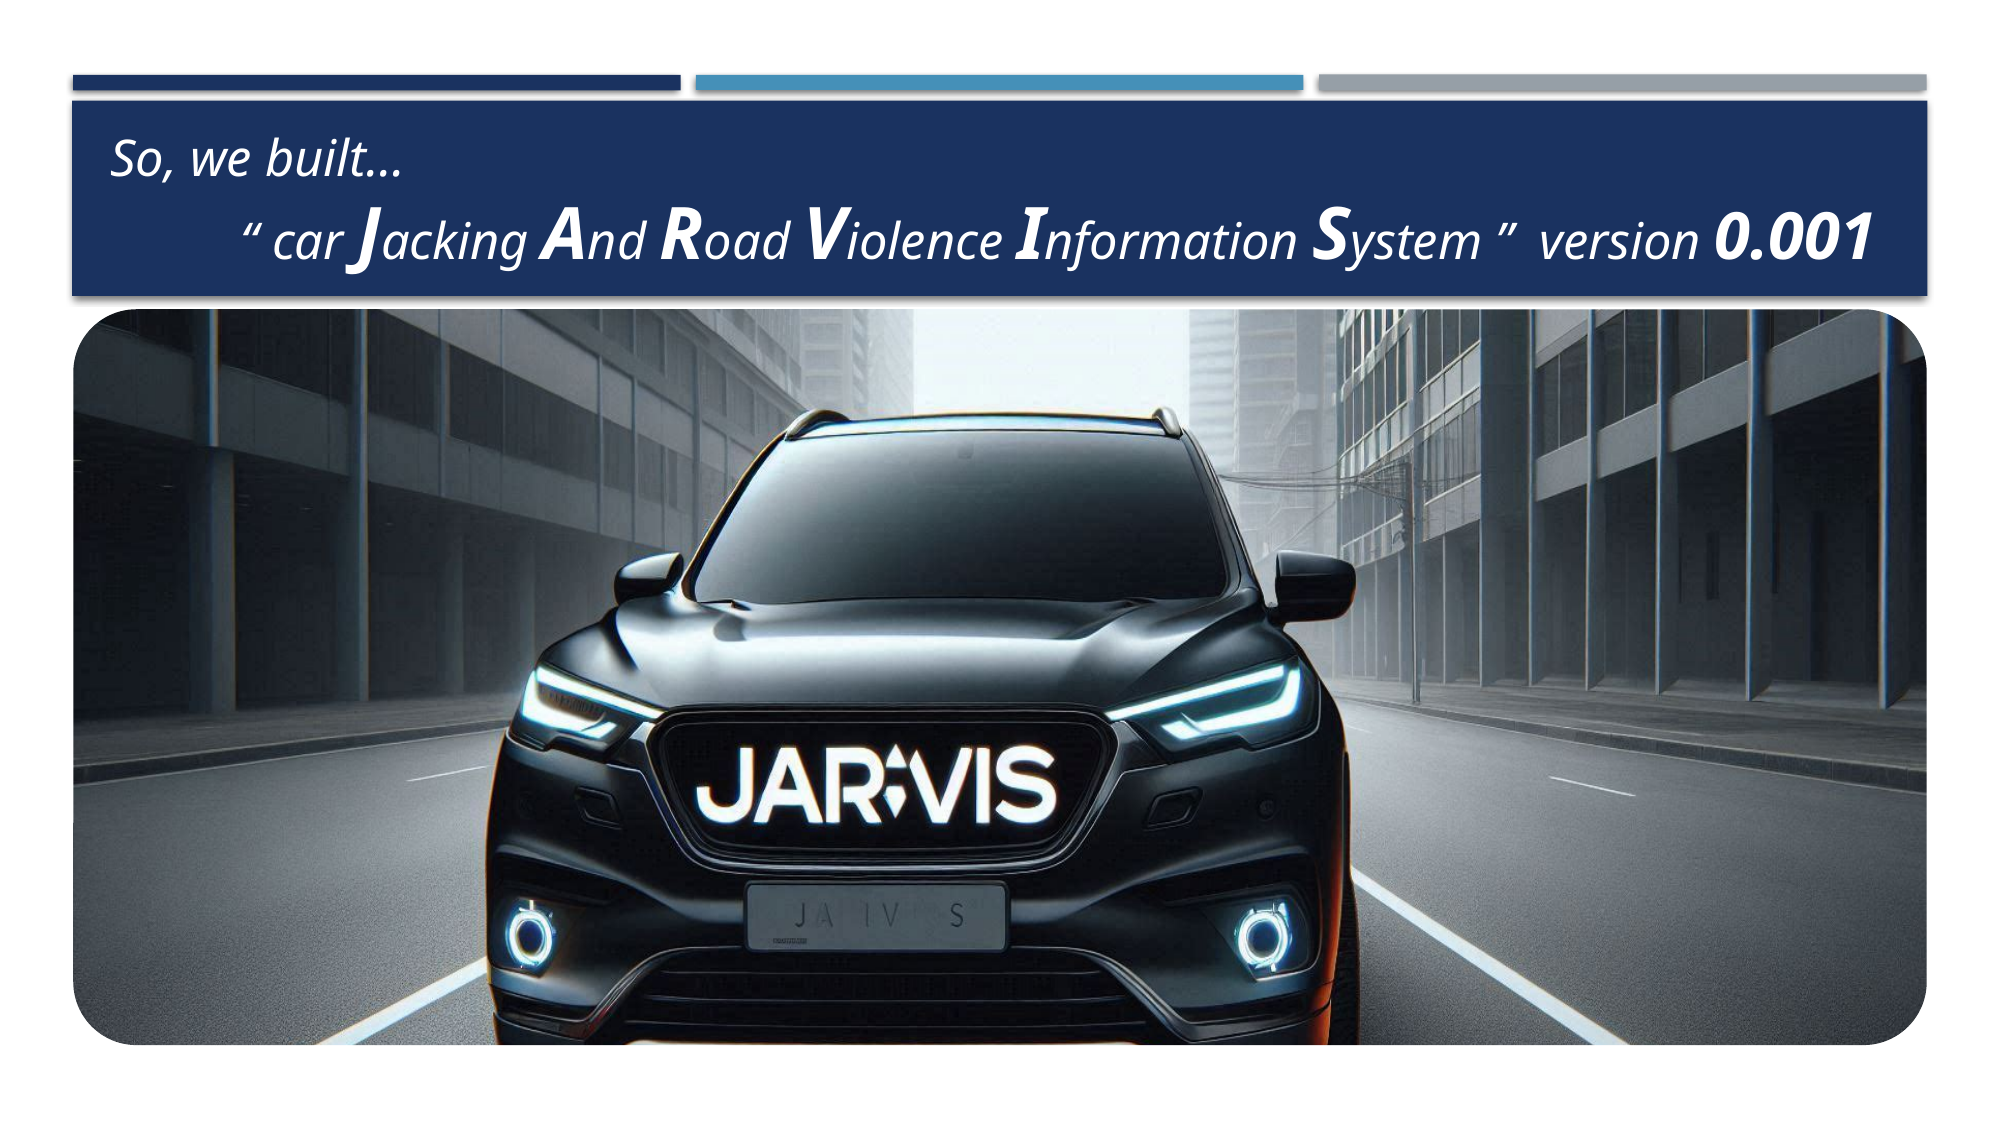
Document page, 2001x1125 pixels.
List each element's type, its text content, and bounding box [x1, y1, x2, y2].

title So, we built… “ car Jacking And Road Violence Information System ” version 0.001 [95, 115, 1905, 282]
picture [72, 308, 1928, 1046]
